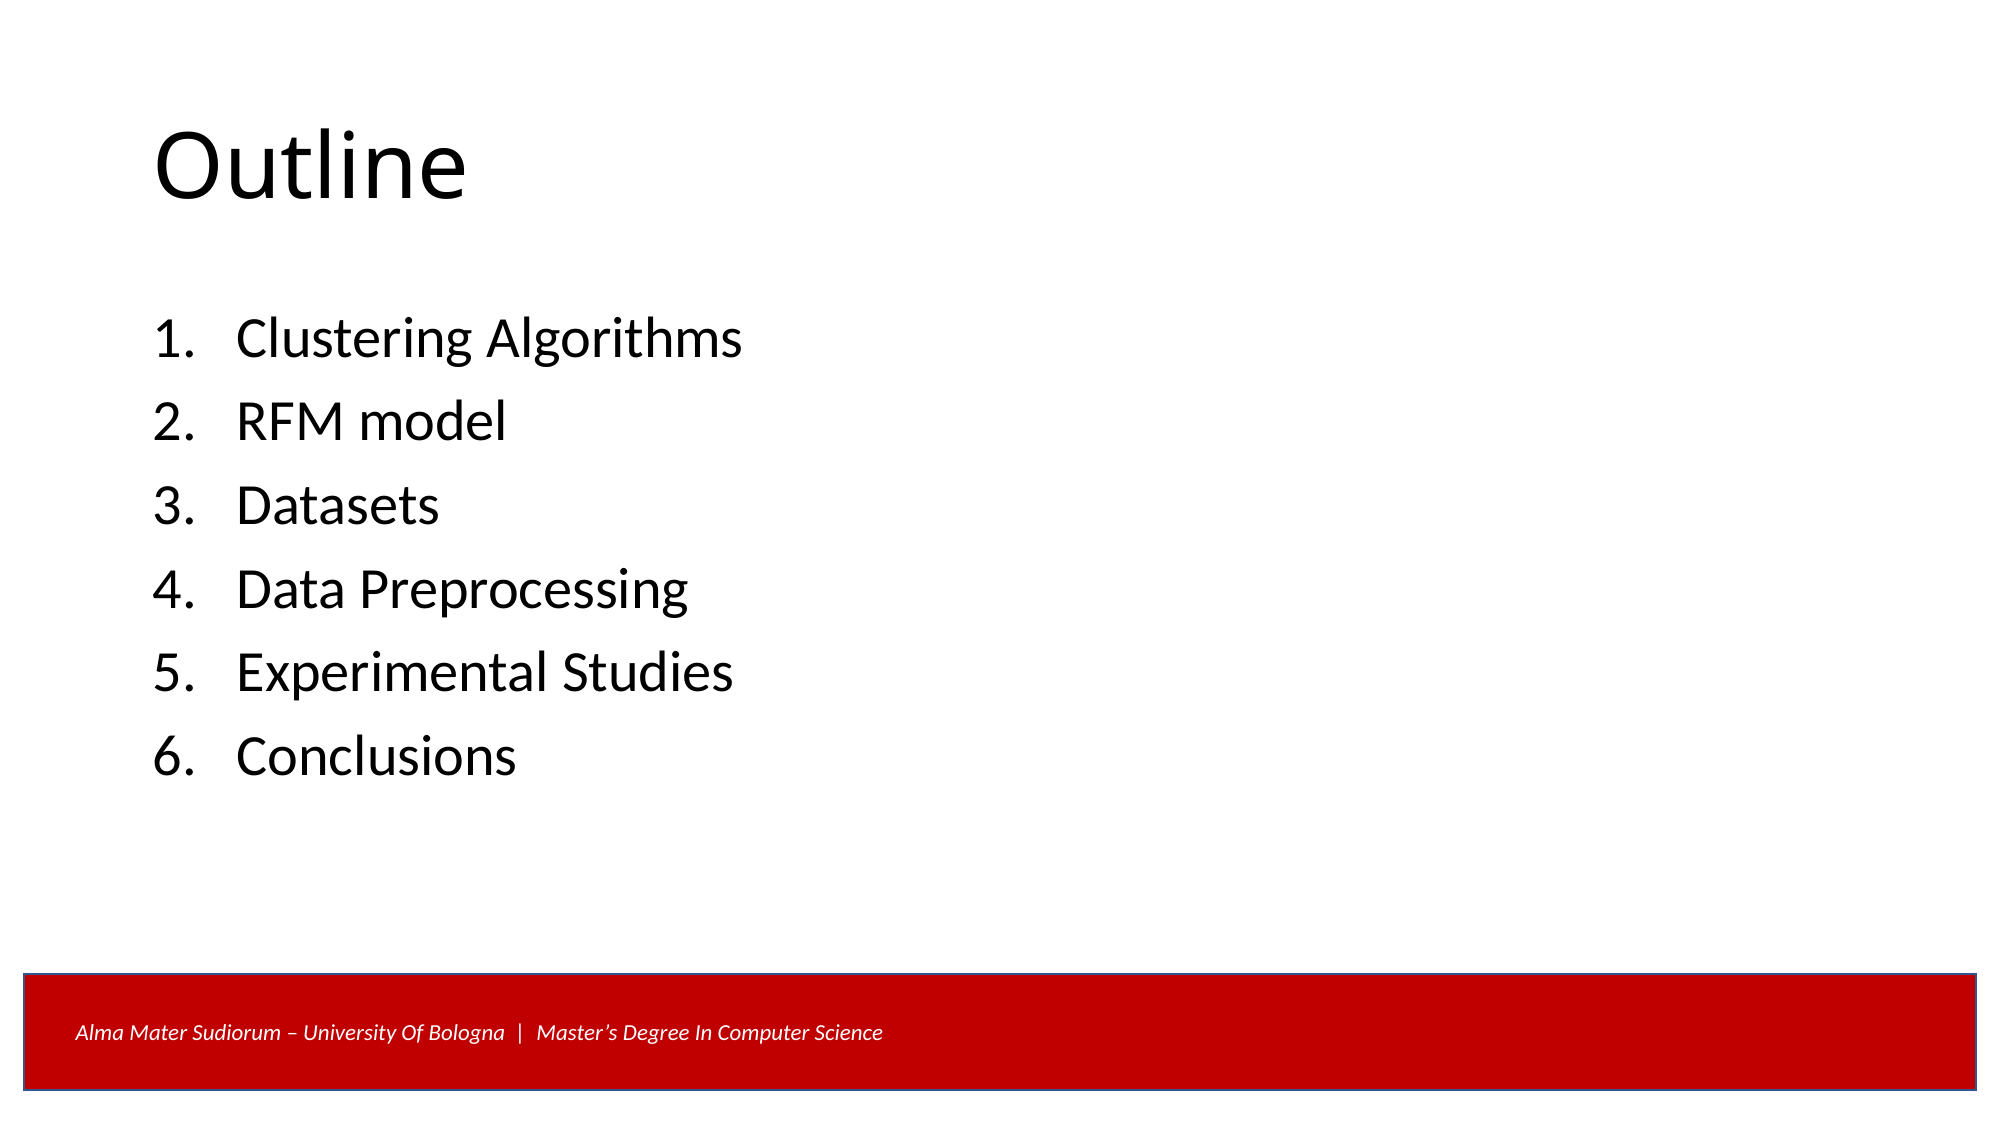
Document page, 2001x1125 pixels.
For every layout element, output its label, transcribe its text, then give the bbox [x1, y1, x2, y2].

title Outline [137, 59, 1863, 278]
list Clustering Algorithms RFM model Datasets Data Preprocessing Experimental Studies Conclusions [137, 299, 1863, 963]
